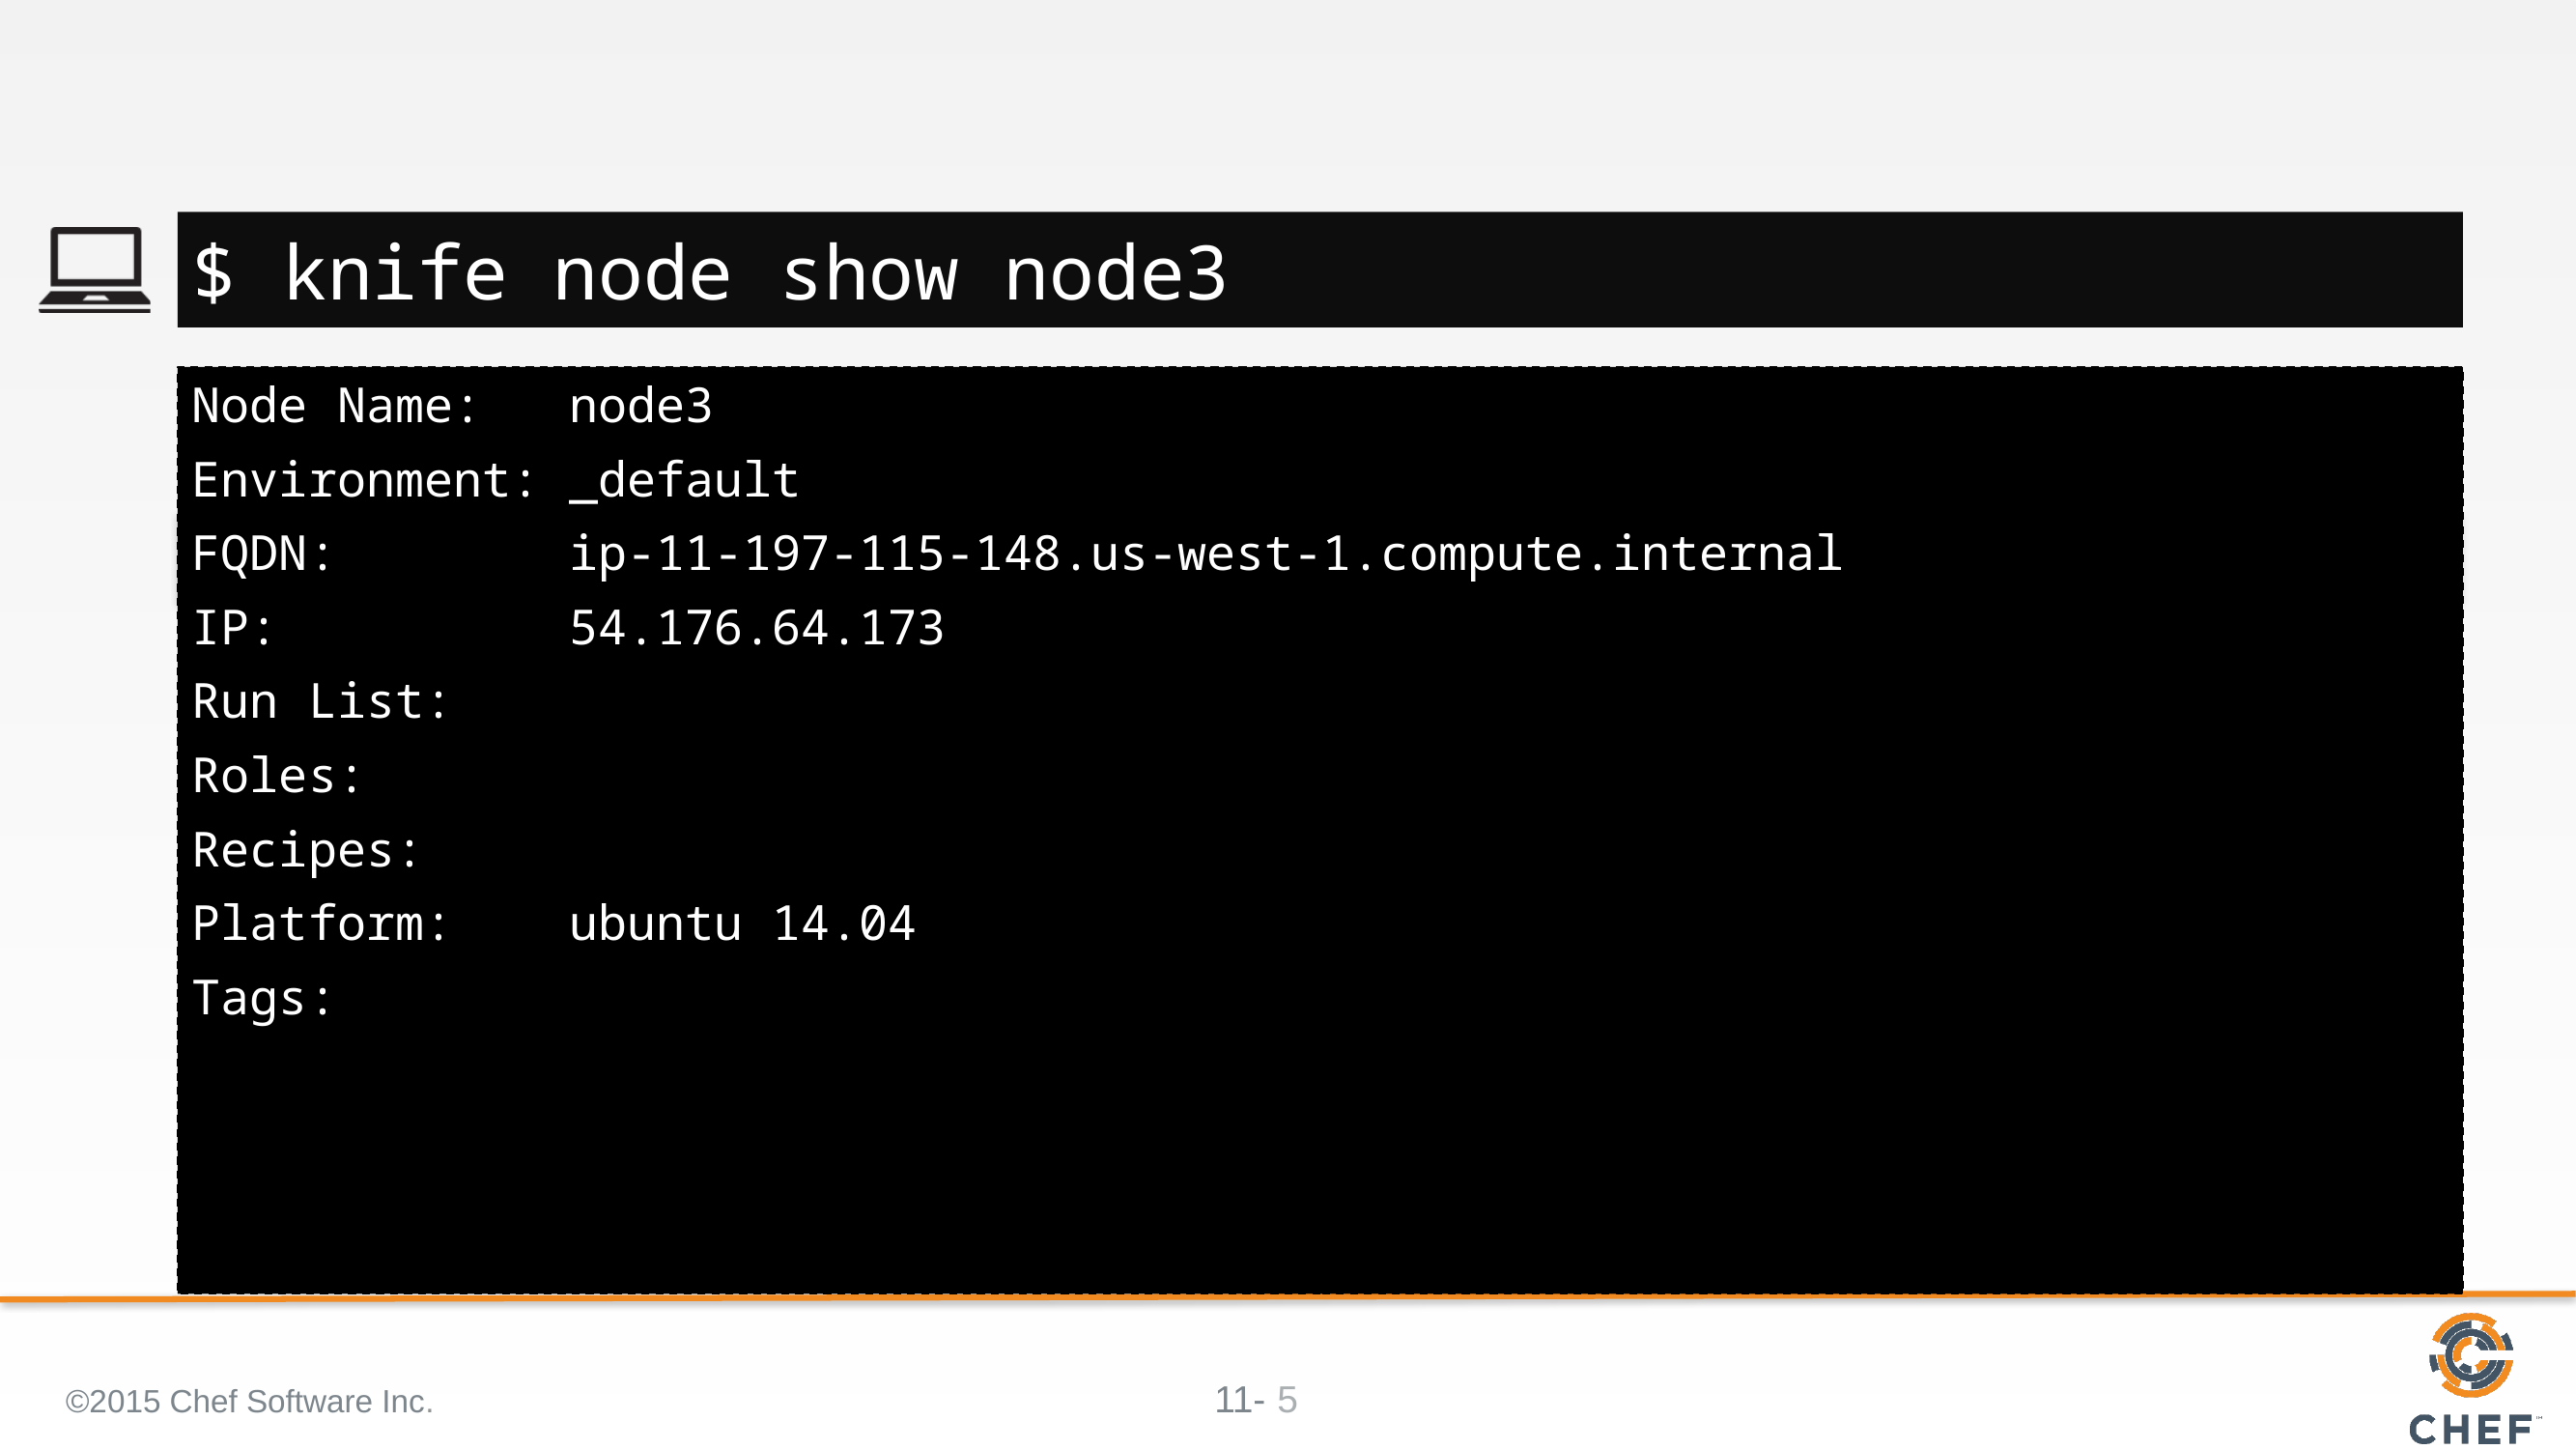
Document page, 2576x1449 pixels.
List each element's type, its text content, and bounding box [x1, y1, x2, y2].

footer ©2015 Chef Software Inc. [51, 1359, 952, 1440]
slide_number 5 [998, 1359, 1578, 1437]
list $ knife node show node3 [177, 212, 2463, 327]
picture [2399, 1297, 2550, 1449]
list Node Name: node3 Environment: _default FQDN: ip-11-197-115-148.us-west-1.compute.internal IP: 54.176.64.173 Run List: Roles: Recipes: Platform: ubuntu 14.04 Tags: [177, 366, 2464, 1294]
